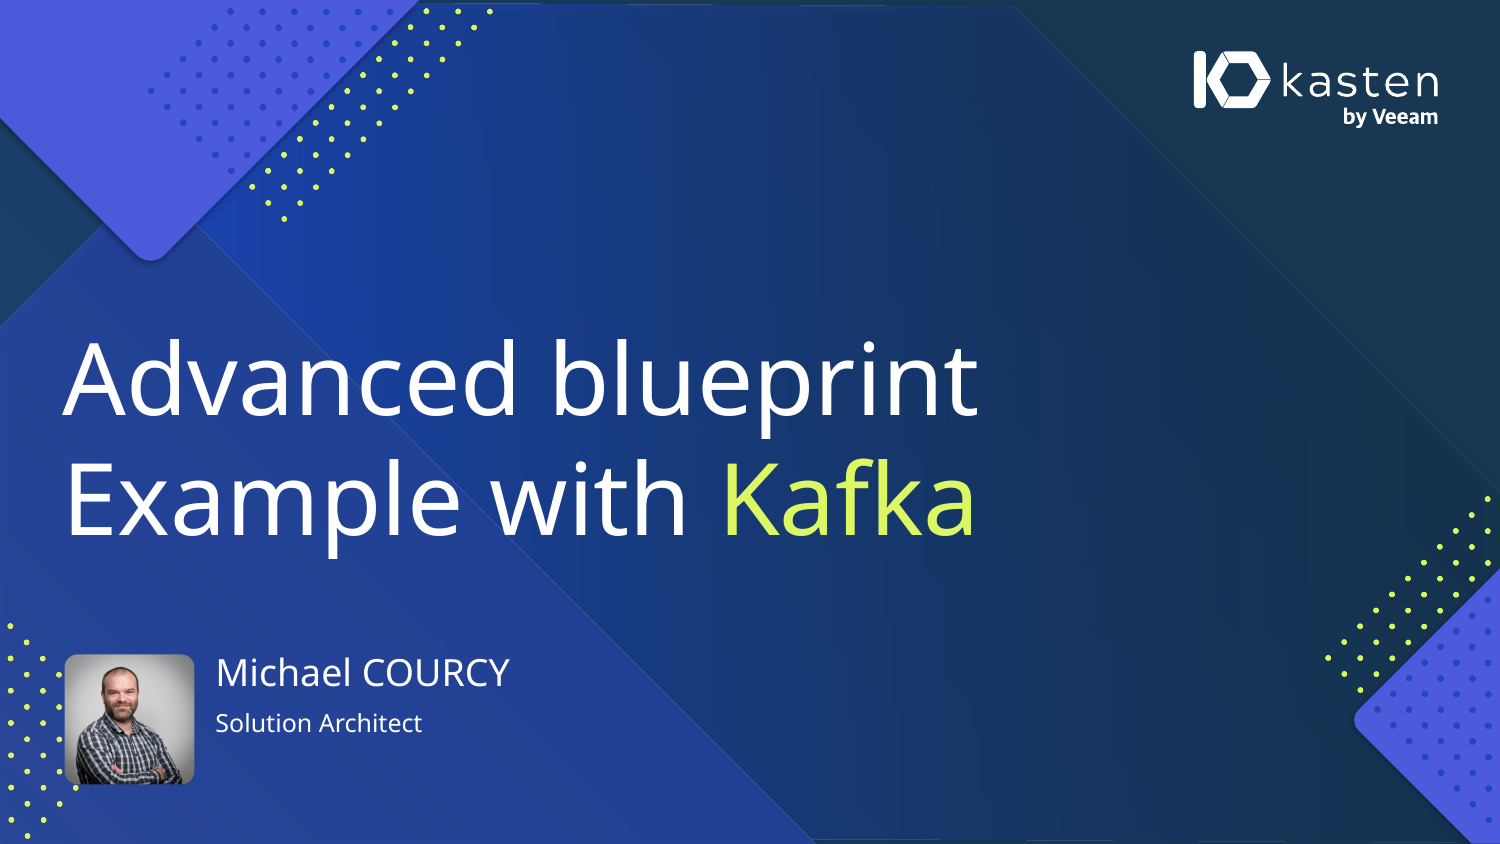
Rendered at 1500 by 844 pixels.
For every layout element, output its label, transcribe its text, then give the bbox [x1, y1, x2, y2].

picture [1325, 496, 1492, 823]
picture [7, 623, 195, 839]
picture [148, 8, 493, 222]
list Solution Architect [215, 710, 613, 783]
list Advanced blueprint Example with Kafka [62, 367, 1438, 504]
list Michael COURCY [215, 654, 613, 696]
